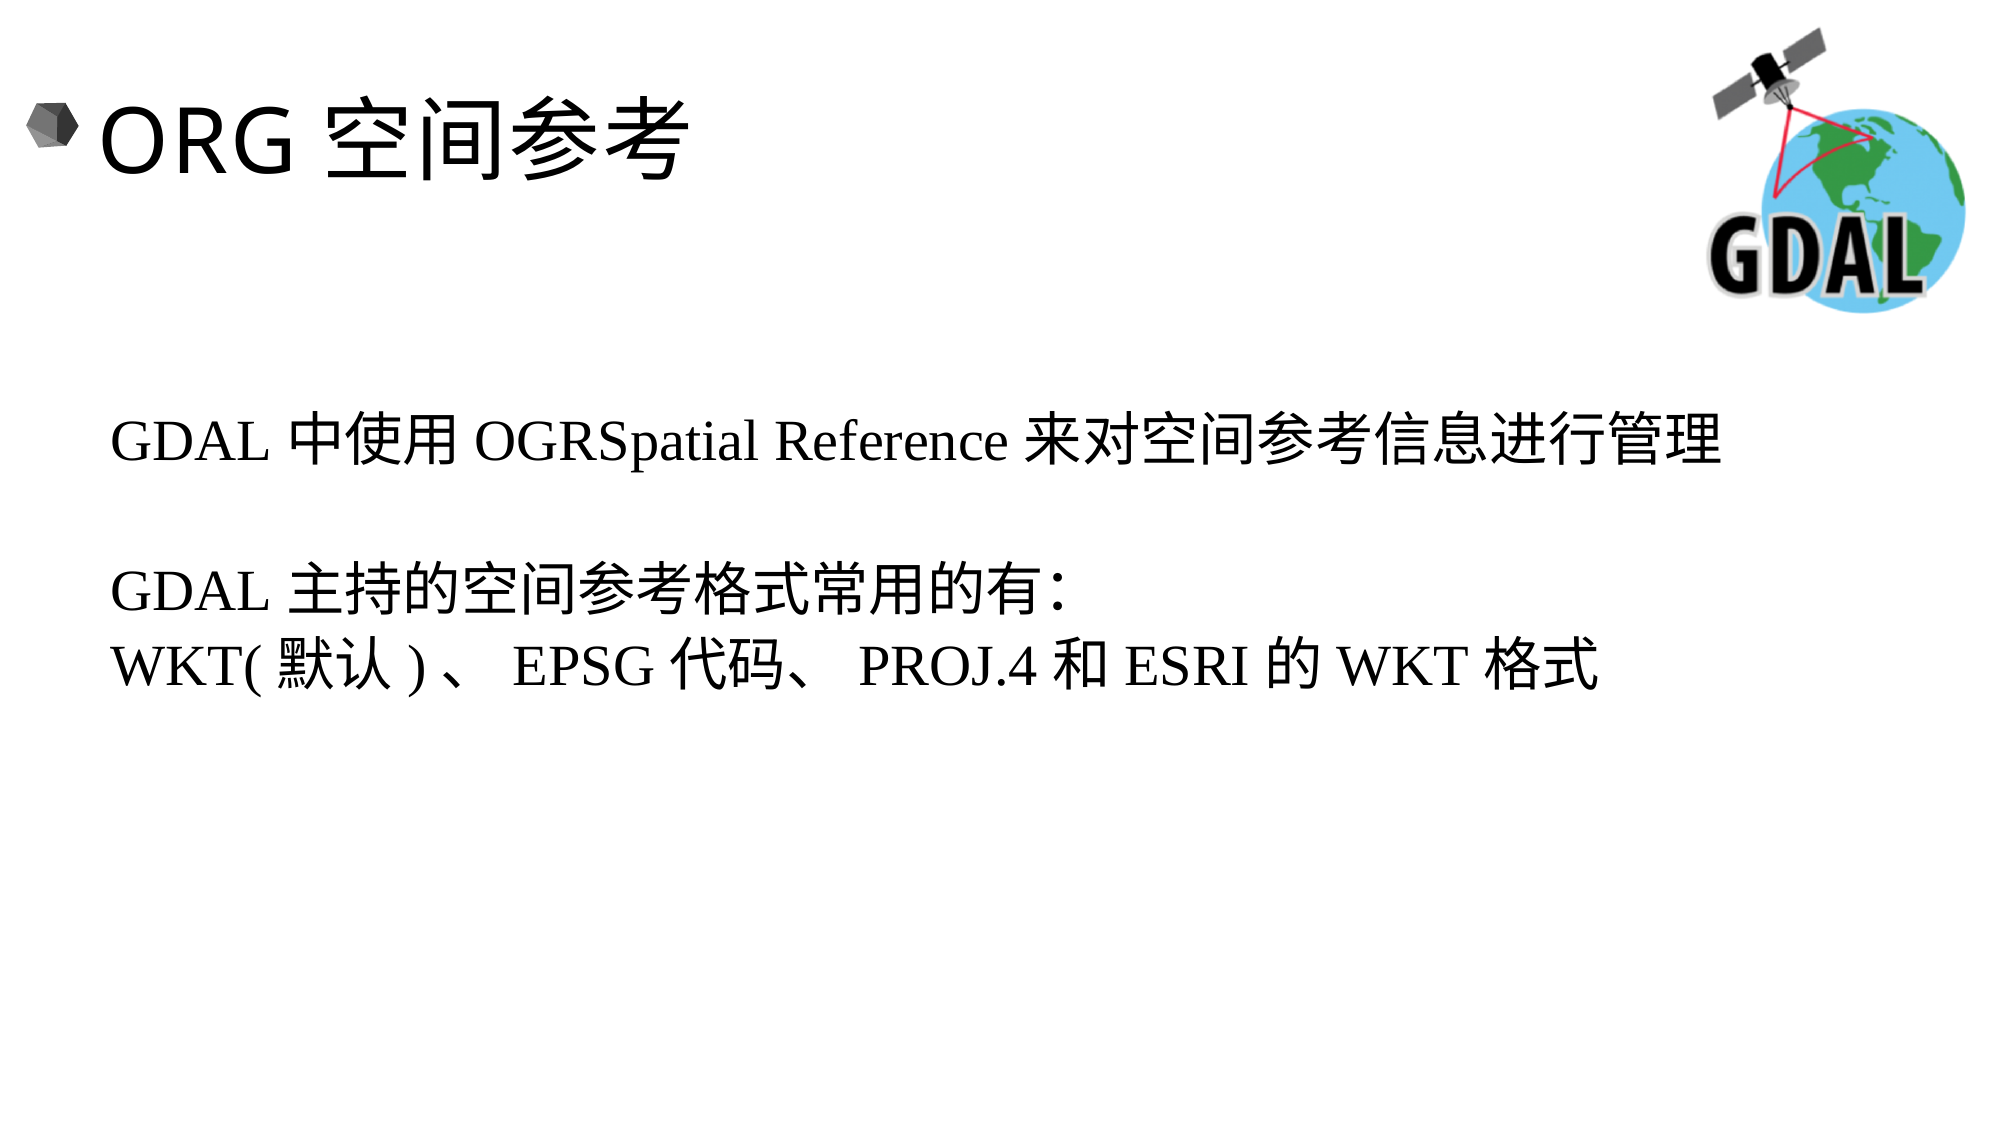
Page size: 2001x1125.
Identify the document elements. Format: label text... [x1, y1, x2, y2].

text_box GDAL中使用OGRSpatial Reference来对空间参考信息进行管理 GDAL主持的空间参考格式常用的有： WKT(默认)、EPSG代码、PROJ.4和ESRI的WKT格式 [96, 394, 1781, 705]
text_box ORG空间参考 [83, 74, 1033, 200]
picture [1695, 21, 1969, 316]
